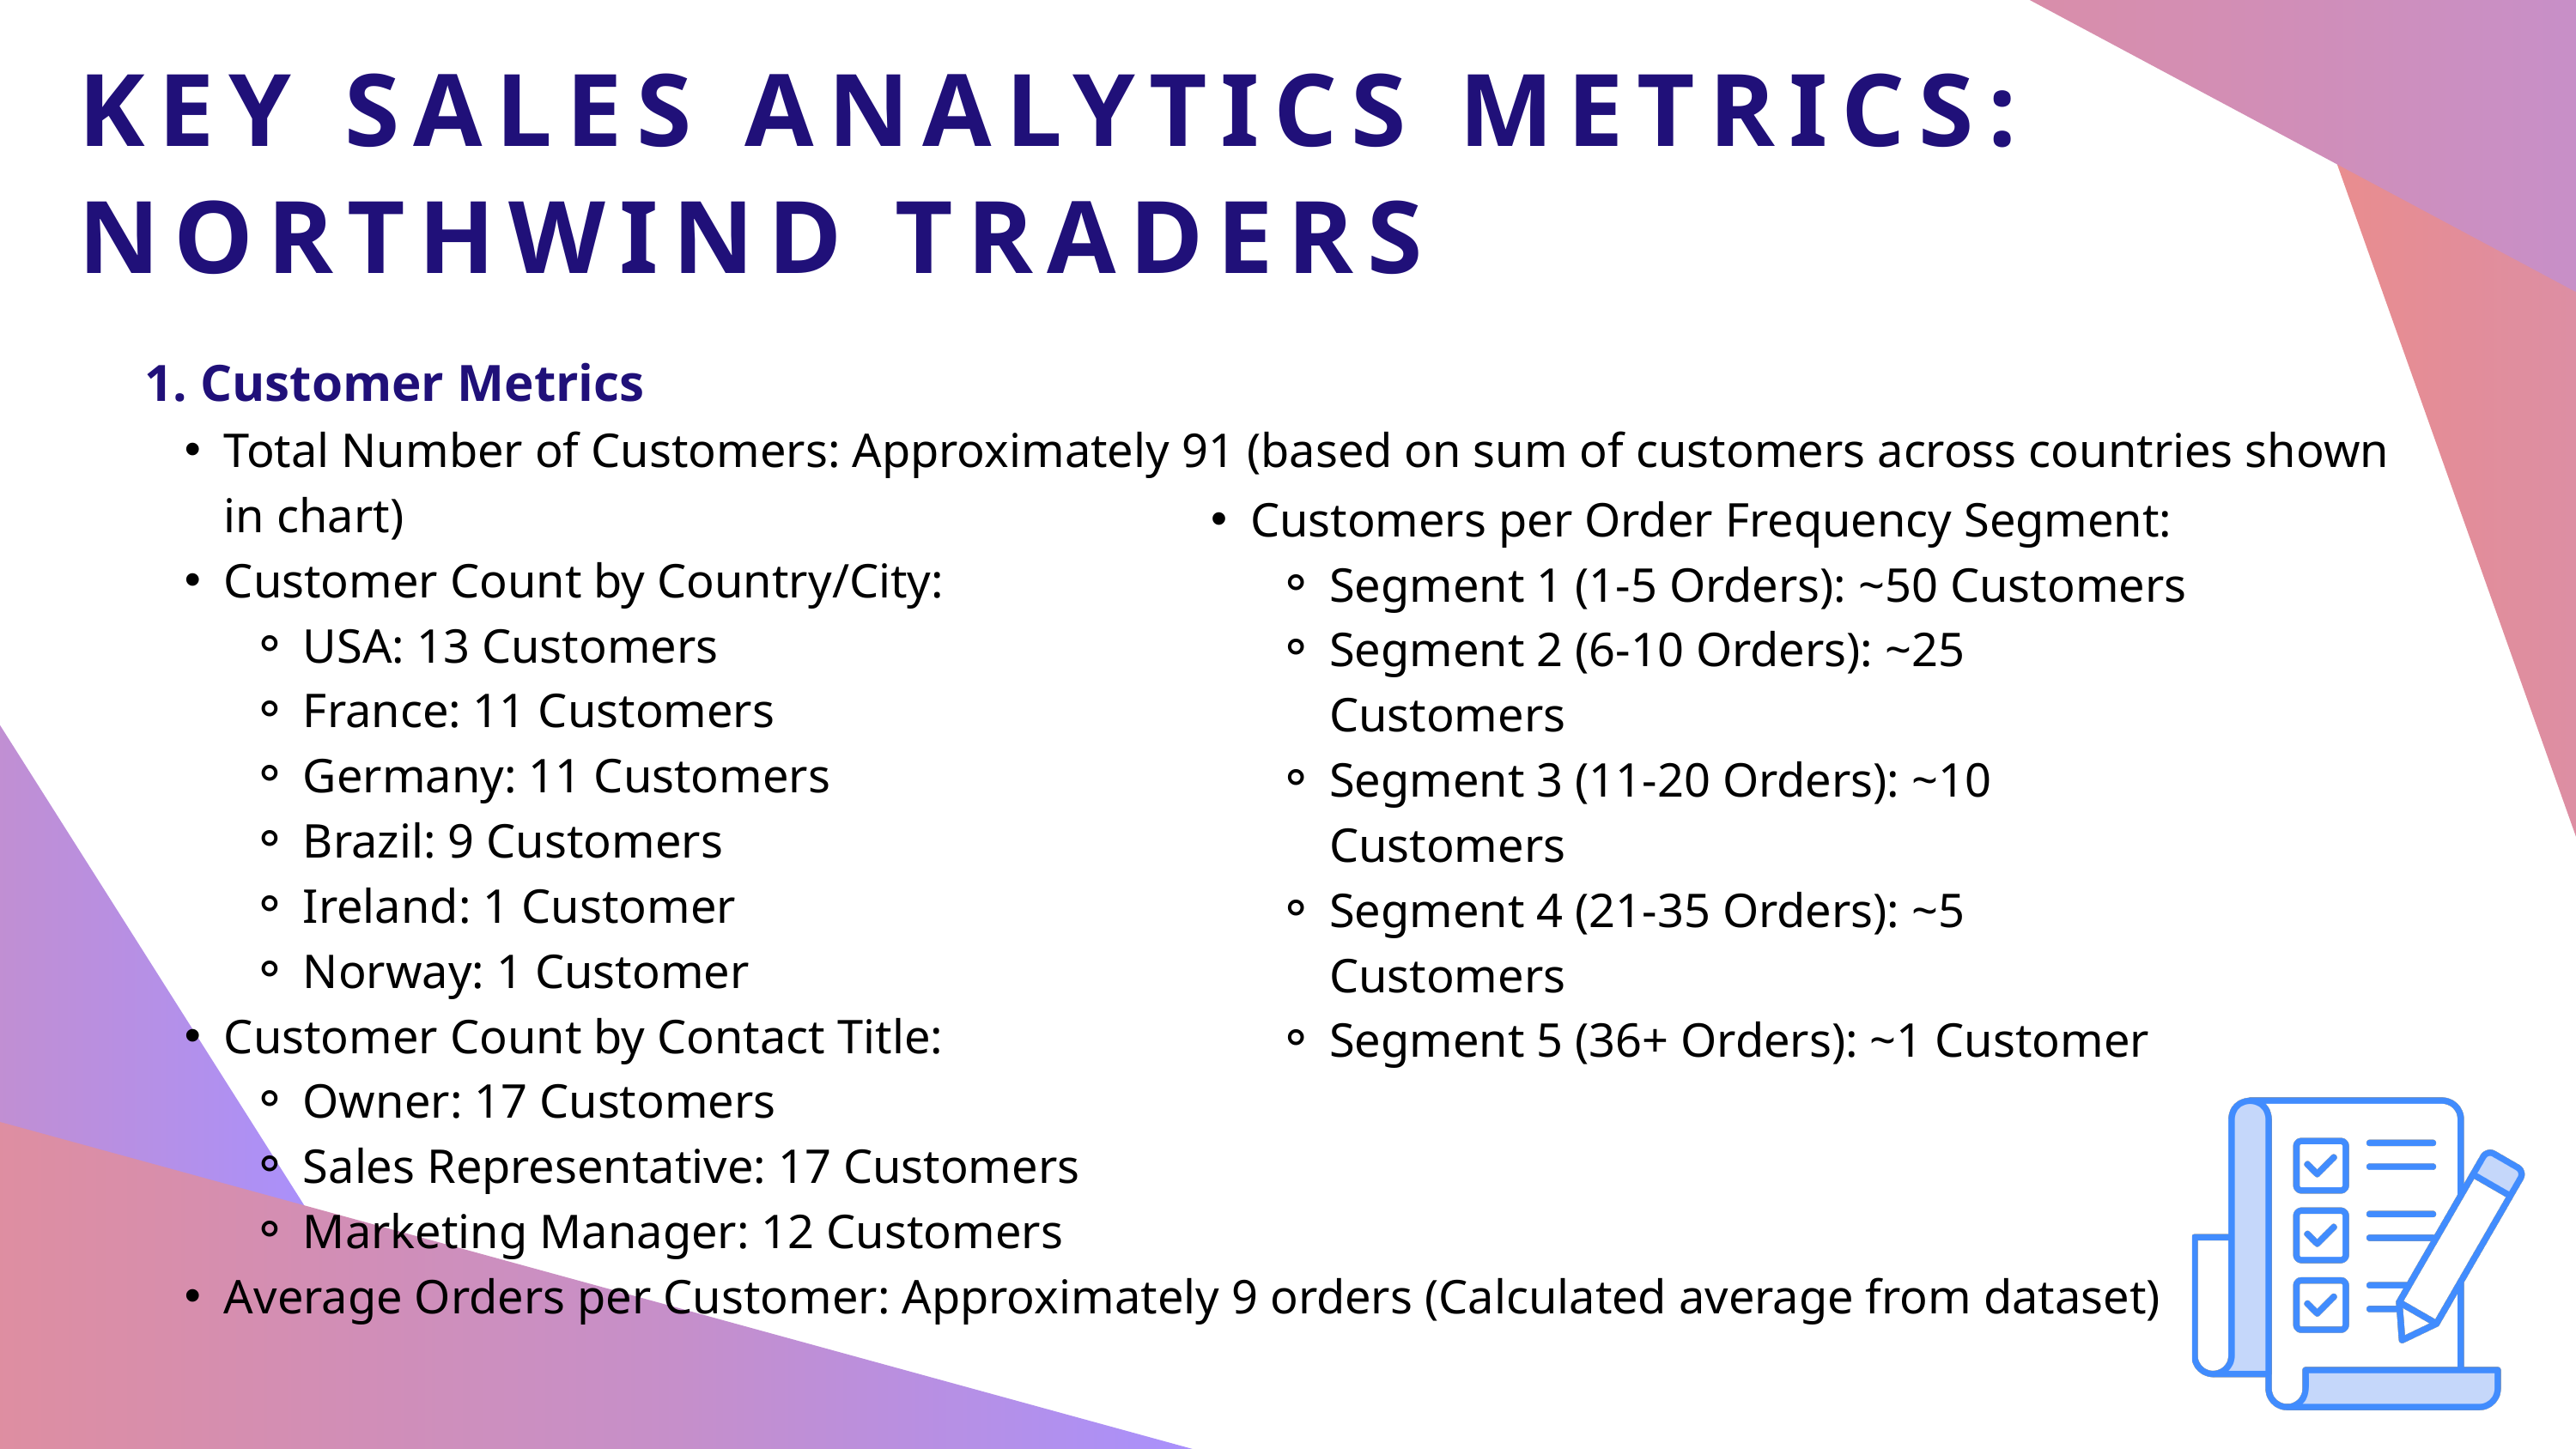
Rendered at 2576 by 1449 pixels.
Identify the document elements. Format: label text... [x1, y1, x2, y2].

text_box [2337, 166, 2576, 837]
text_box [0, 724, 144, 1161]
text_box KEY SALES ANALYTICS METRICS: NORTHWIND TRADERS [78, 39, 2049, 294]
text_box [2191, 1090, 2526, 1410]
text_box [0, 1122, 1193, 1449]
text_box 1. Customer Metrics Total Number of Customers: Approximately 91 (based on sum of customers across countries shown in chart) Customer Count by Country/City: USA: 13 Customers France: 11 Customers Germany: 11 Customers Brazil: 9 Customers Ireland: 1 Customer Norway: 1 Customer Customer Count by Contact Title: Owner: 17 Customers Sales Representative: 17 Customers Marketing Manager: 12 Customers Average Orders per Customer: Approximately 9 orders (Calculated average from dataset) [144, 341, 2397, 1379]
text_box Customers per Order Frequency Segment: Segment 1 (1-5 Orders): ~50 Customers Segment 2 (6-10 Orders): ~25 Customers Segment 3 (11-20 Orders): ~10 Customers Segment 4 (21-35 Orders): ~5 Customers Segment 5 (36+ Orders): ~1 Customer [1170, 481, 2192, 1067]
text_box [2029, 0, 2576, 293]
